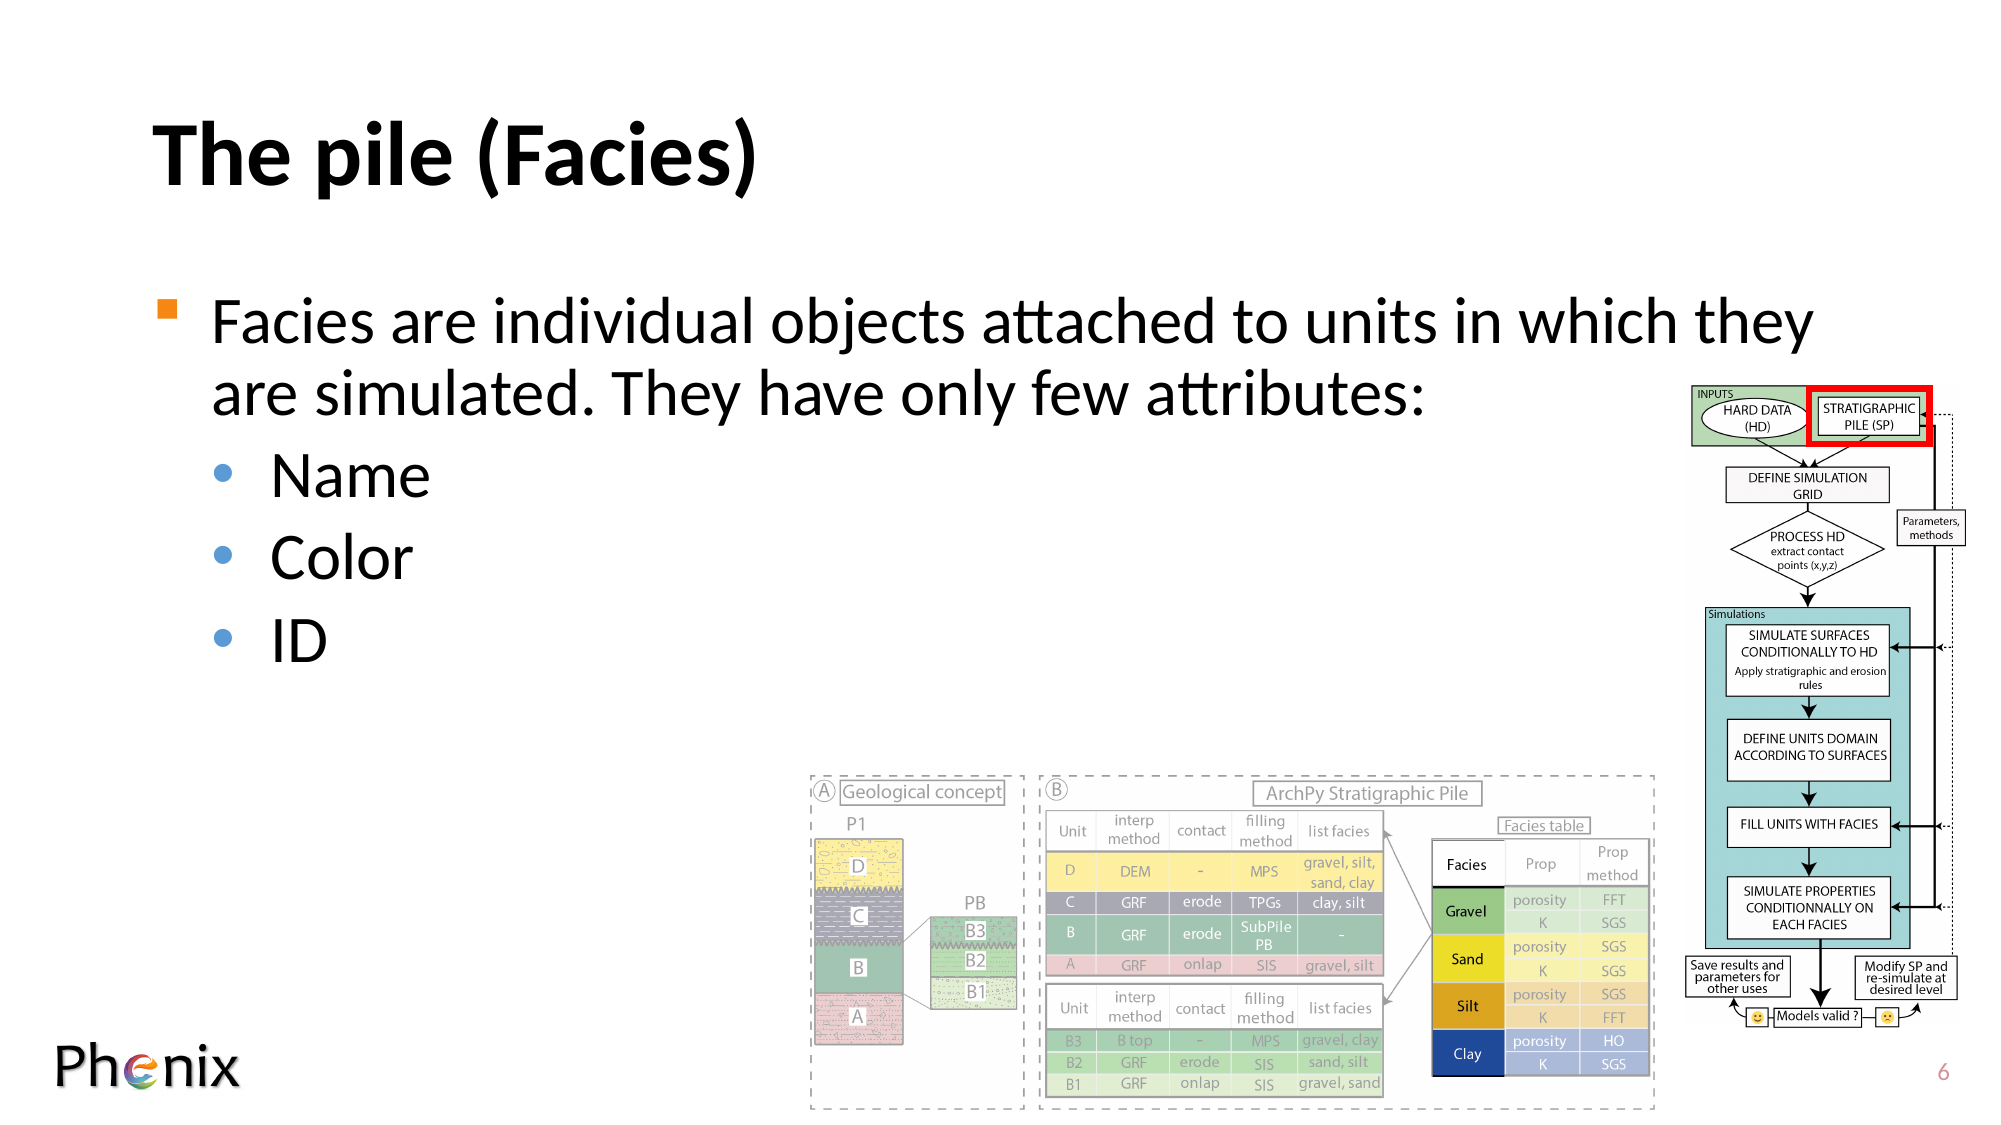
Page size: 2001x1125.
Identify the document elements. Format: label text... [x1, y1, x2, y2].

list Facies are individual objects attached to units in which they are simulated. They have only few attributes: Name Color ID [137, 278, 1863, 1014]
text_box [810, 775, 1655, 1110]
slide_number 6 [1791, 1040, 1966, 1101]
title The pile (Facies) [137, 59, 1863, 253]
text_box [1685, 385, 1966, 1028]
picture [47, 1030, 249, 1101]
